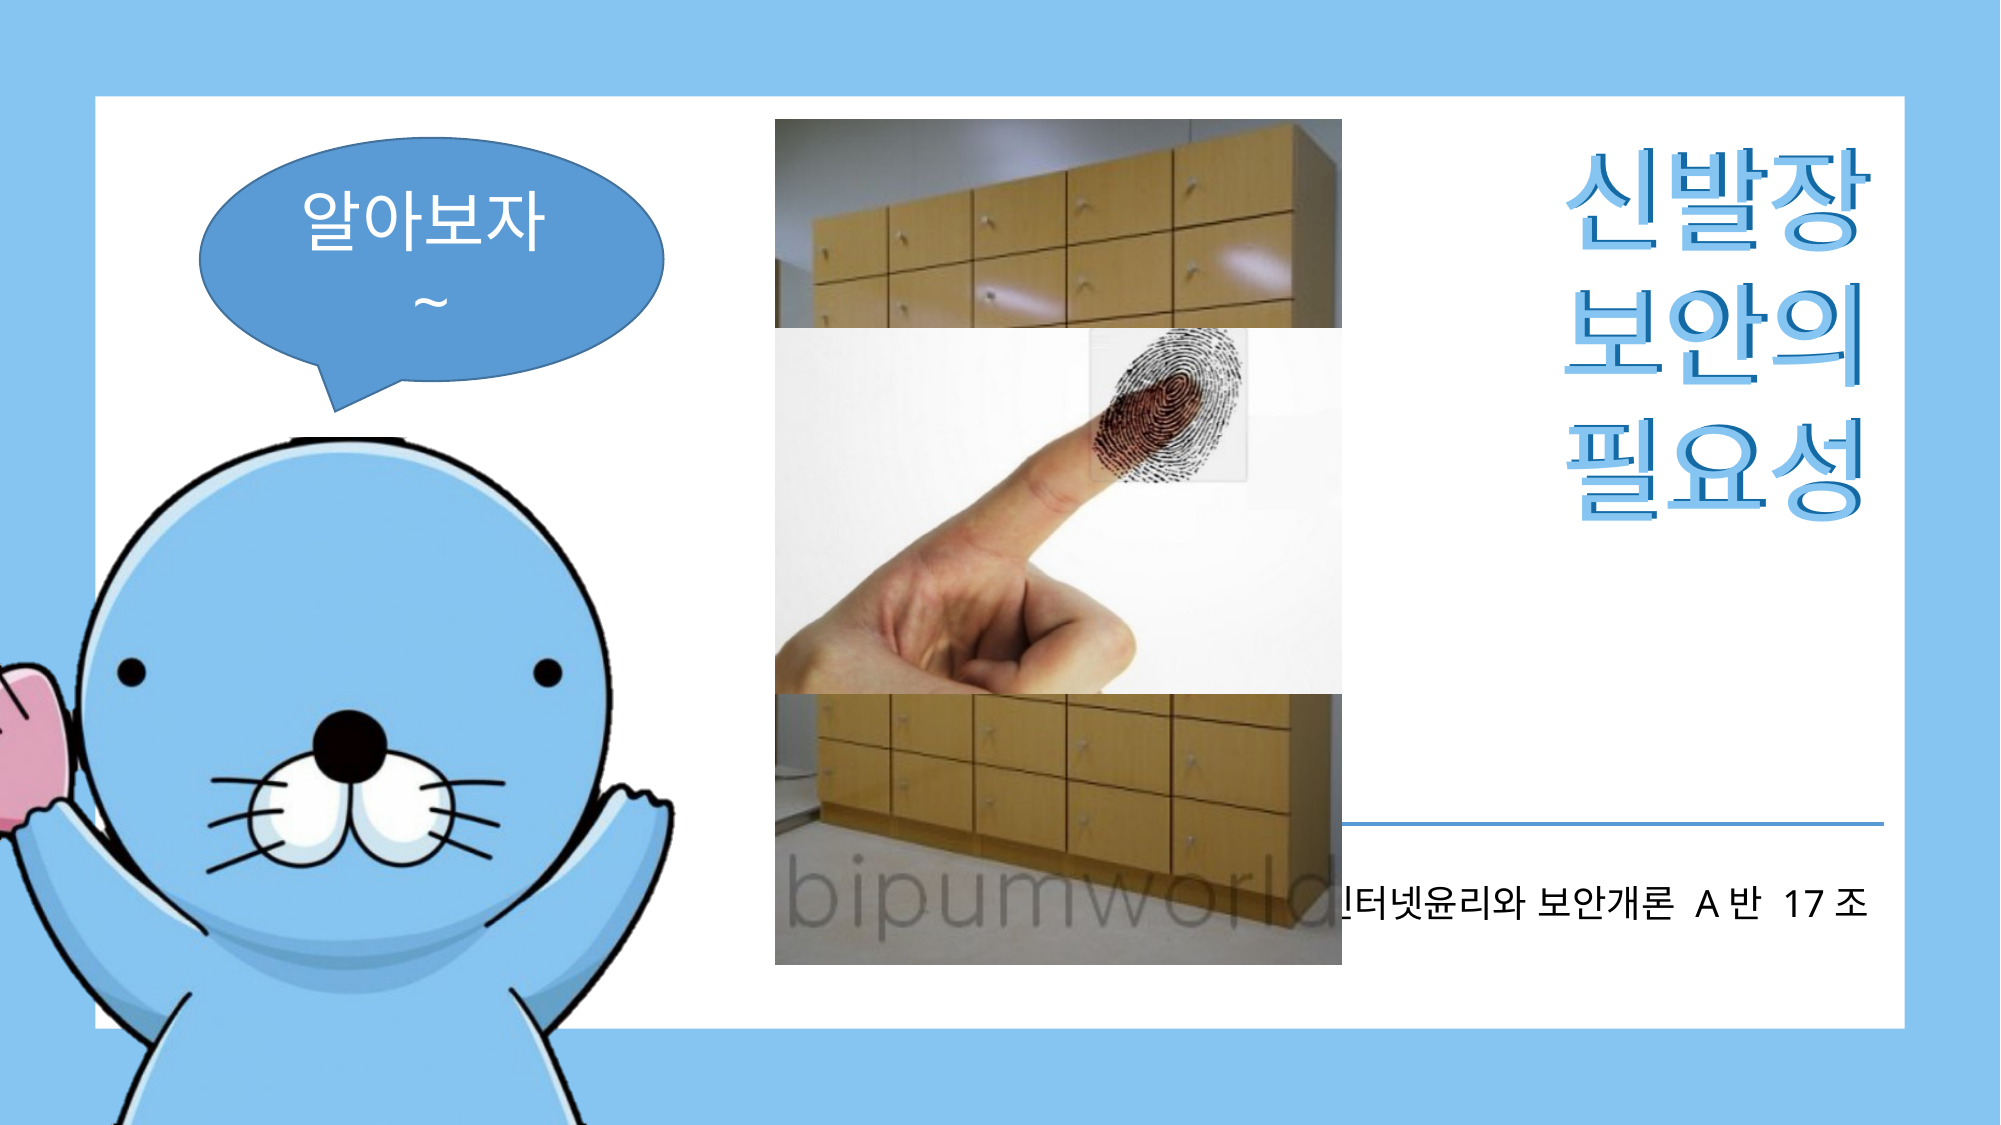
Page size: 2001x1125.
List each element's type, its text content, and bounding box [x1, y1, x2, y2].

text_box 인터넷윤리와 보안개론 A반 17조 [1342, 872, 1884, 933]
picture [775, 119, 1342, 965]
picture [0, 437, 688, 1125]
text_box [94, 95, 1906, 1030]
text_box 알아보자~ [198, 136, 665, 413]
text_box 신발장 보안의 필요성 [1342, 121, 1890, 542]
text_box 신발장 보안의 필요성 [1342, 123, 1885, 544]
